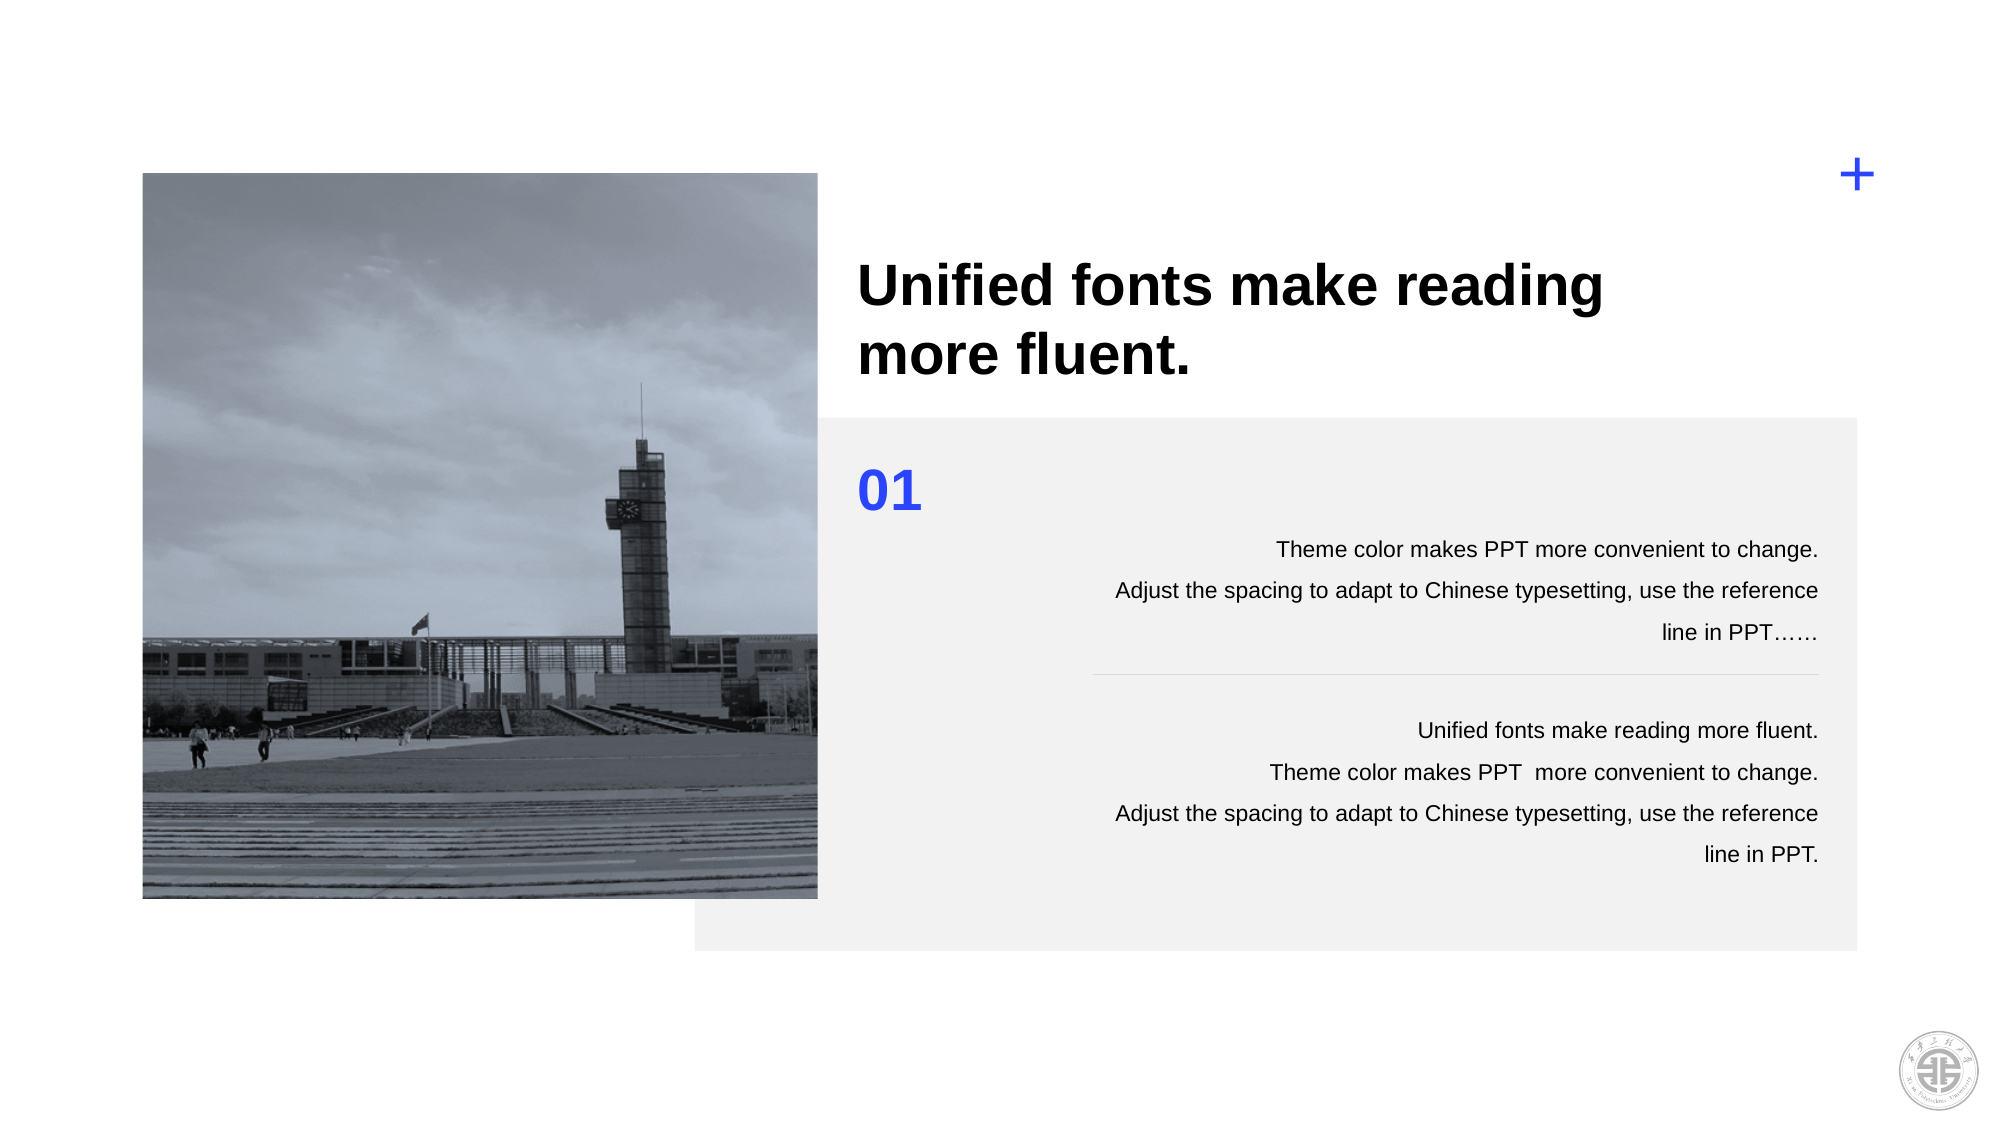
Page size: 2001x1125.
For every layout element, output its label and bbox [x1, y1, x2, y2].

text_box [142, 173, 1858, 952]
text_box [1840, 157, 1874, 191]
text_box [1898, 1030, 1979, 1111]
